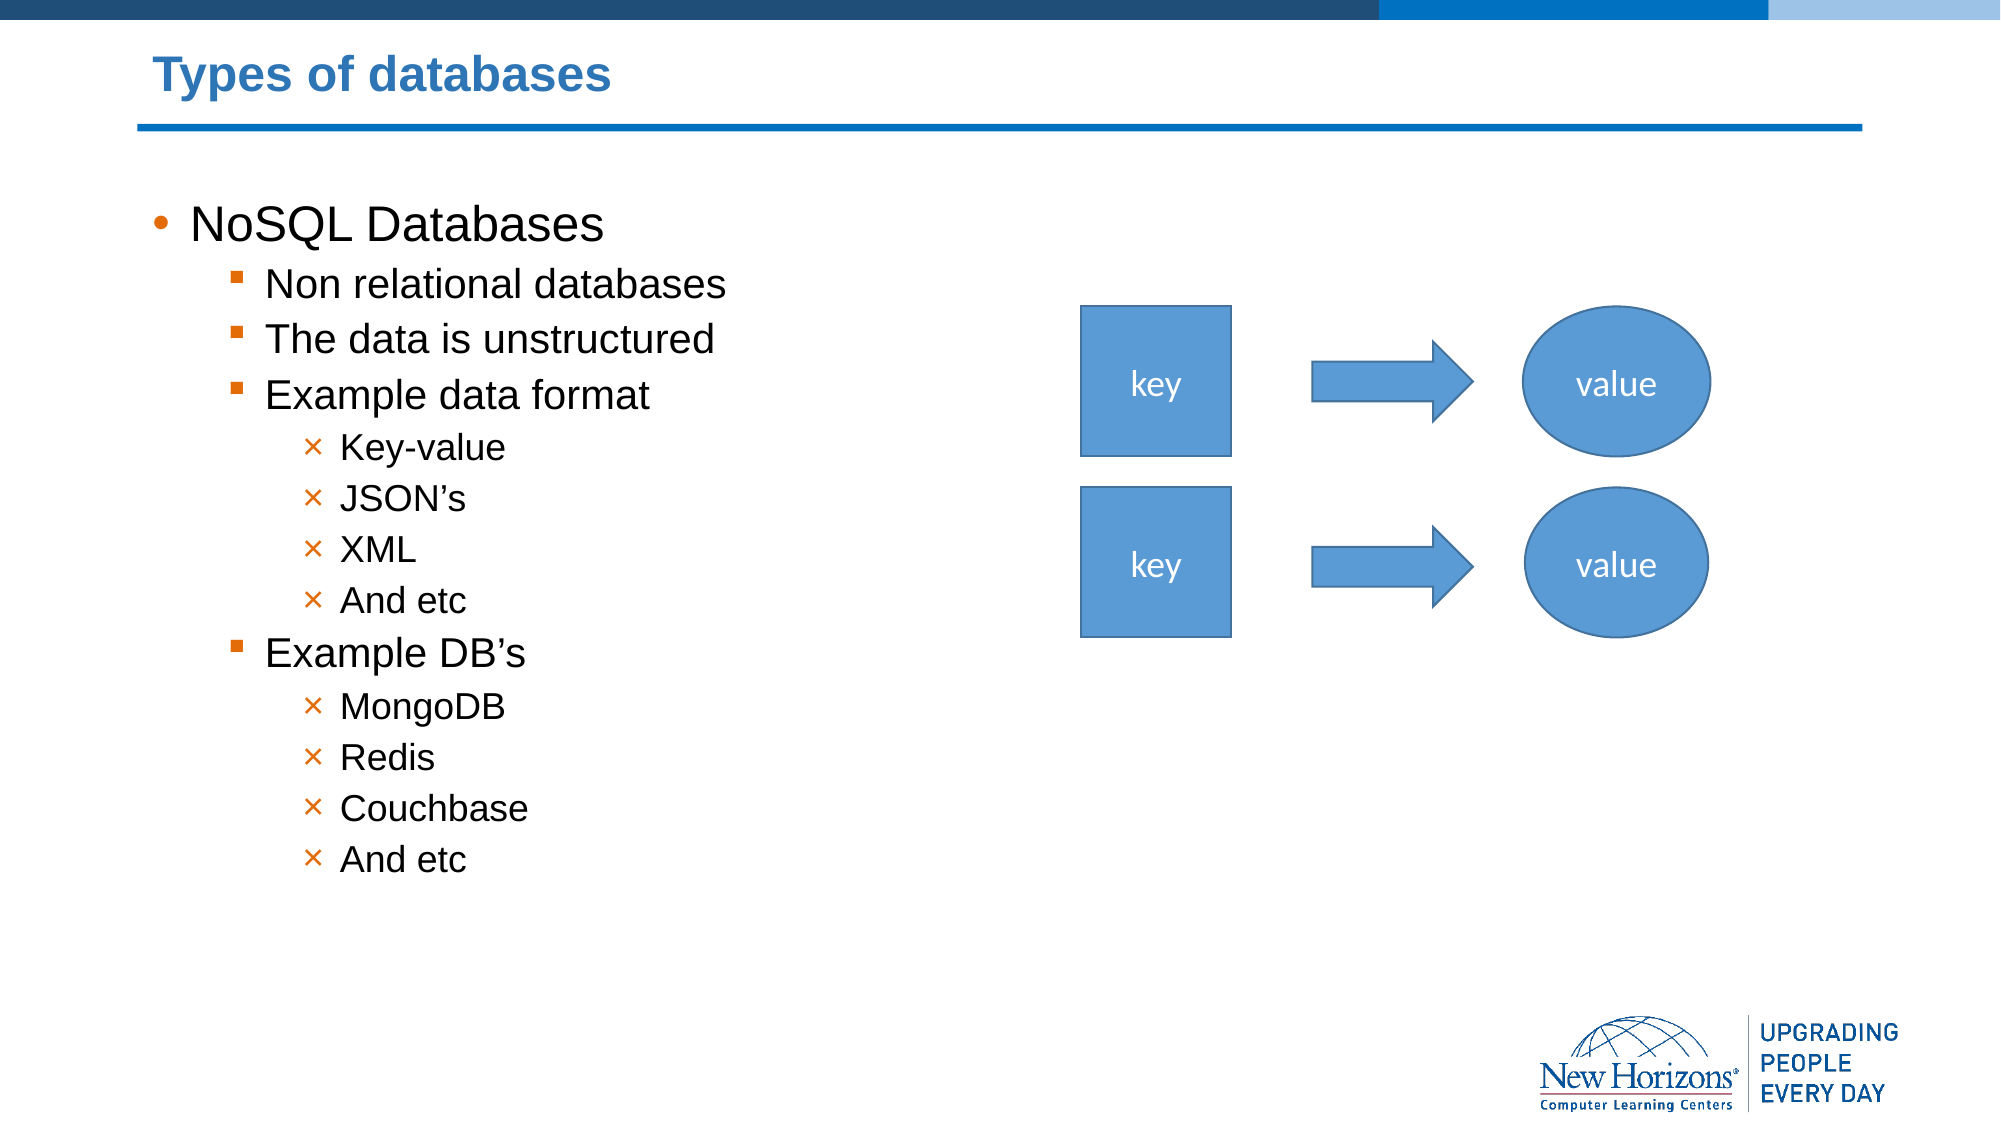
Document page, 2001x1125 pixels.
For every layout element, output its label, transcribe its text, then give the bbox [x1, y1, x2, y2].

list NoSQL Databases Non relational databases The data is unstructured Example data format Key-value JSON’s XML And etc Example DB’s MongoDB Redis Couchbase And etc [137, 190, 1863, 1013]
text_box value [1523, 486, 1710, 639]
text_box [1311, 339, 1475, 424]
text_box key [1080, 305, 1232, 457]
text_box value [1521, 305, 1712, 458]
text_box [1311, 524, 1475, 609]
text_box key [1080, 486, 1232, 638]
picture [1537, 1010, 1904, 1114]
title Types of databases [137, 36, 1863, 115]
